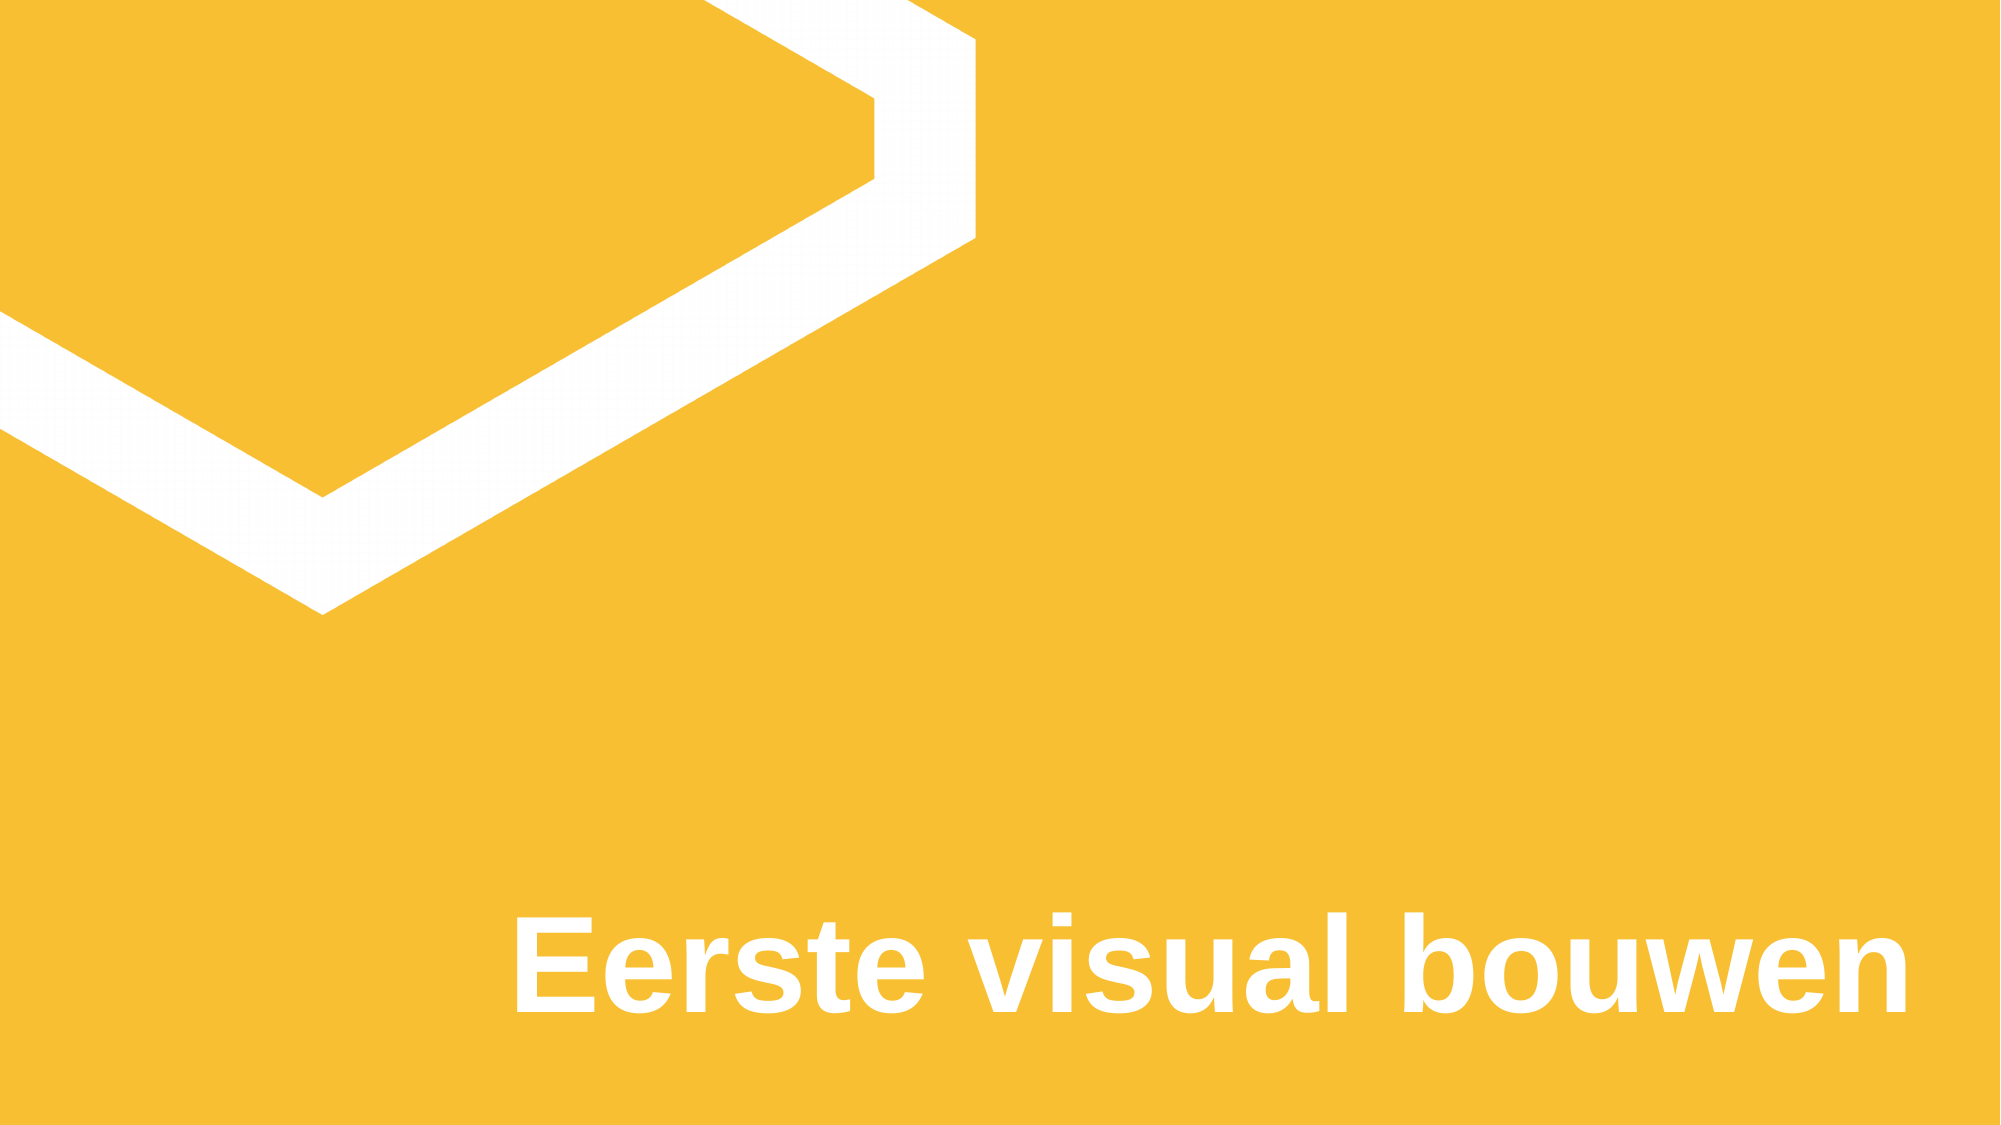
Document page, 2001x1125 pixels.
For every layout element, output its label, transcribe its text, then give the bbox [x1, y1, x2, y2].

picture [0, 0, 976, 615]
list Eerste visual bouwen [481, 867, 1931, 1068]
